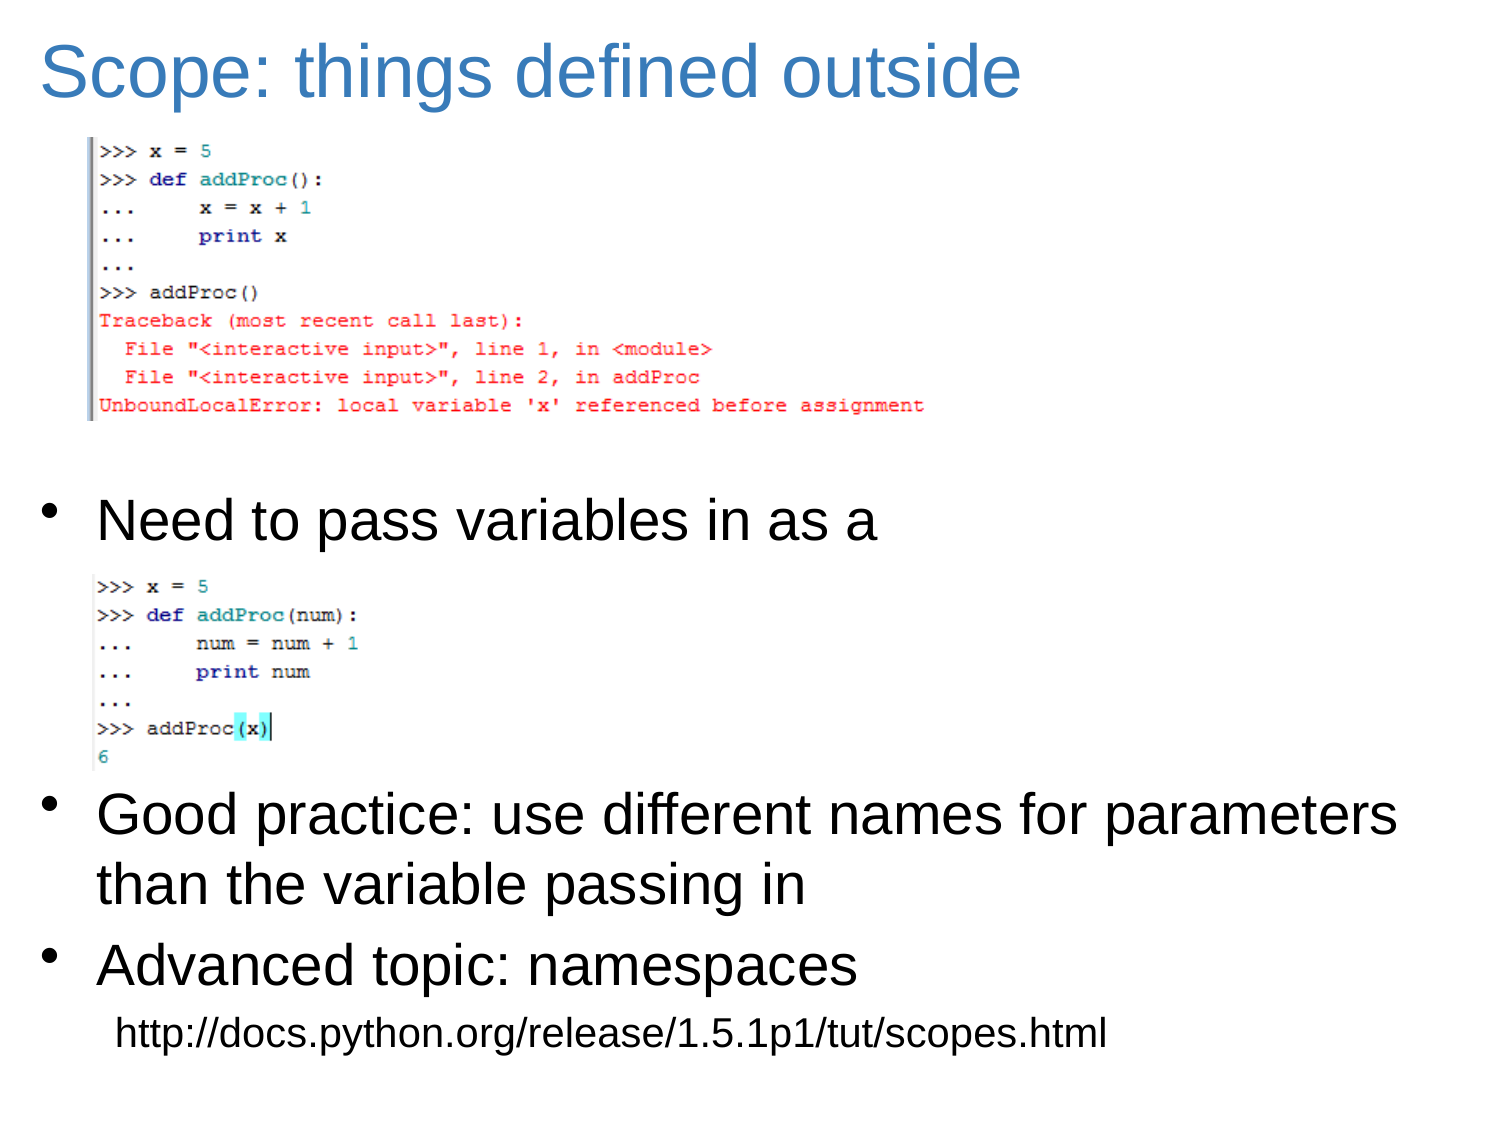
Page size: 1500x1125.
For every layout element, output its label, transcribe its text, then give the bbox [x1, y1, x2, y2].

title Scope: things defined outside [24, 30, 1338, 106]
picture [87, 137, 935, 421]
picture [91, 574, 832, 771]
list Need to pass variables in as a Good practice: use different names for parameters than the variable passing in Advanced topic: namespaces http://docs.python.org/release/1.5.1p1/tut/scopes.html [24, 149, 1450, 1038]
